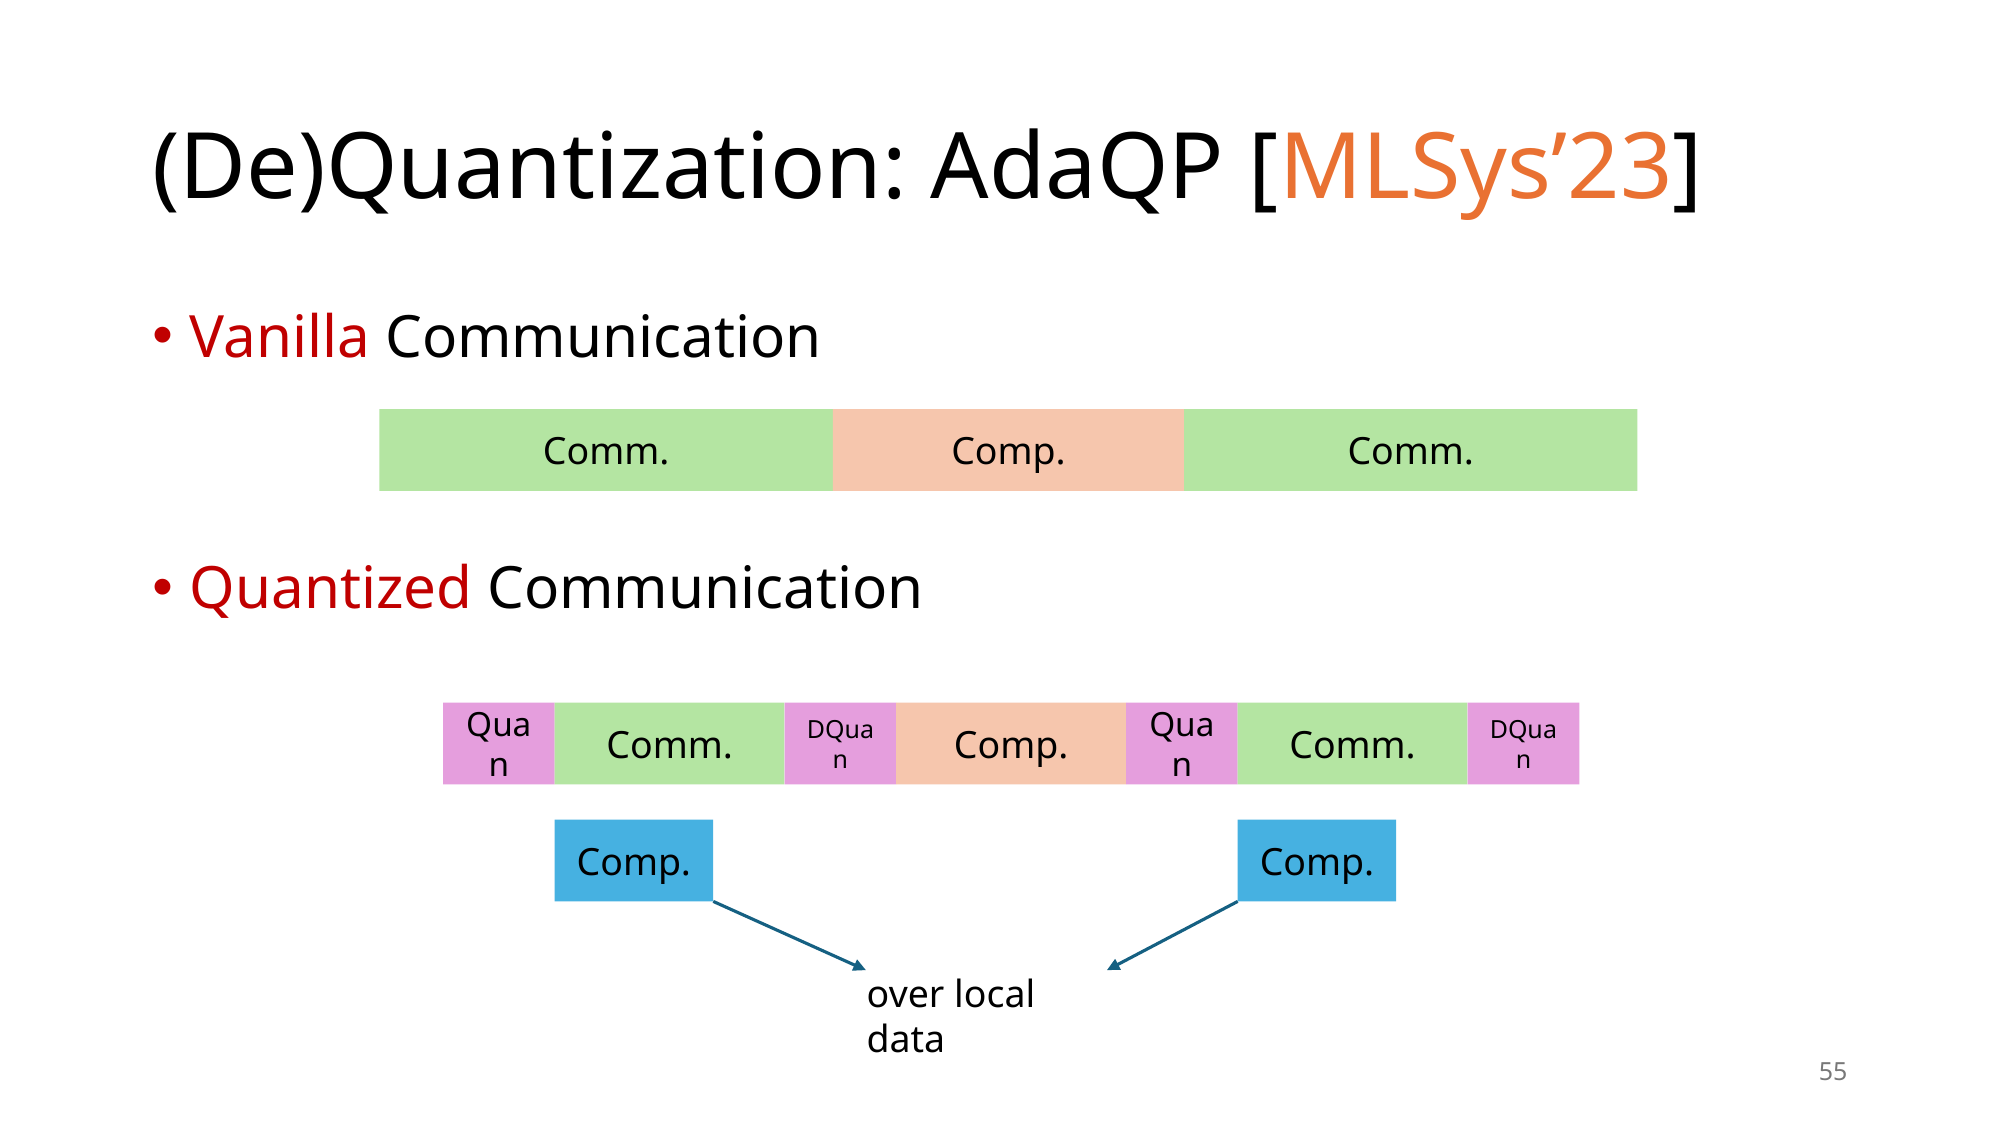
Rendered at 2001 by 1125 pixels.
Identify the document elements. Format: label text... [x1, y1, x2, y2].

text_box Comp. [553, 818, 715, 903]
slide_number 55 [1412, 1042, 1863, 1103]
text_box DQuan [783, 701, 895, 786]
list Vanilla Communication Quantized Communication [137, 299, 1863, 673]
text_box Comm. [553, 701, 783, 786]
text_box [1106, 900, 1239, 971]
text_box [712, 900, 867, 971]
text_box Quan [1125, 701, 1236, 786]
text_box Quan [442, 701, 553, 786]
title (De)Quantization: AdaQP [MLSys’23] [137, 59, 1863, 278]
text_box Comm. [1236, 701, 1466, 786]
text_box Comm. [1182, 408, 1639, 492]
text_box Comp. [1236, 818, 1398, 903]
text_box over local data [851, 962, 1130, 1068]
text_box Comp. [831, 408, 1182, 492]
text_box DQuan [1466, 701, 1581, 786]
text_box Comp. [895, 701, 1125, 786]
text_box Comm. [378, 408, 831, 492]
